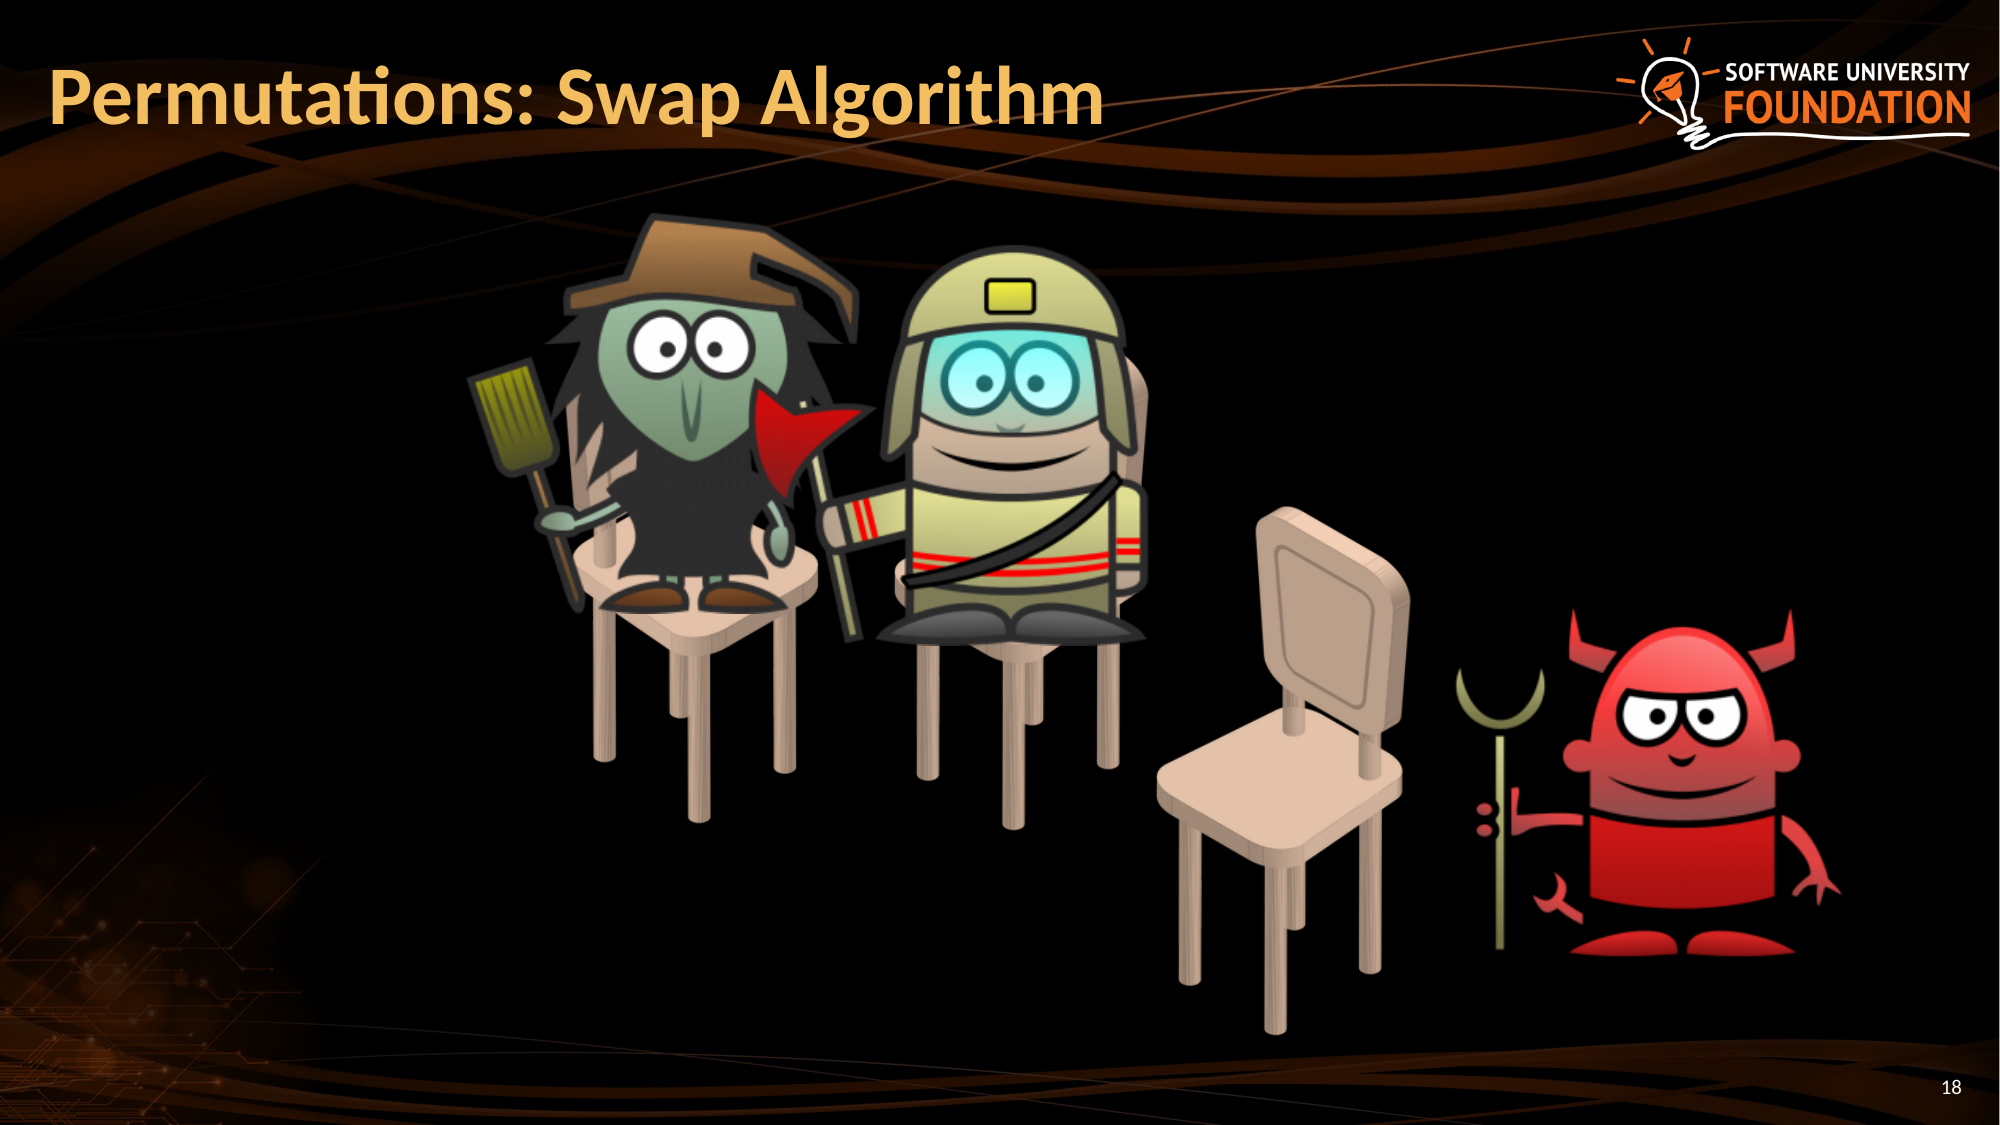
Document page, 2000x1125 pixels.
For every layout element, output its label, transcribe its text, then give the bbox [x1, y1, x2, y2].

title Permutations: Swap Algorithm [30, 6, 1602, 189]
slide_number 18 [1897, 1070, 1968, 1103]
picture [0, 0, 2000, 1125]
